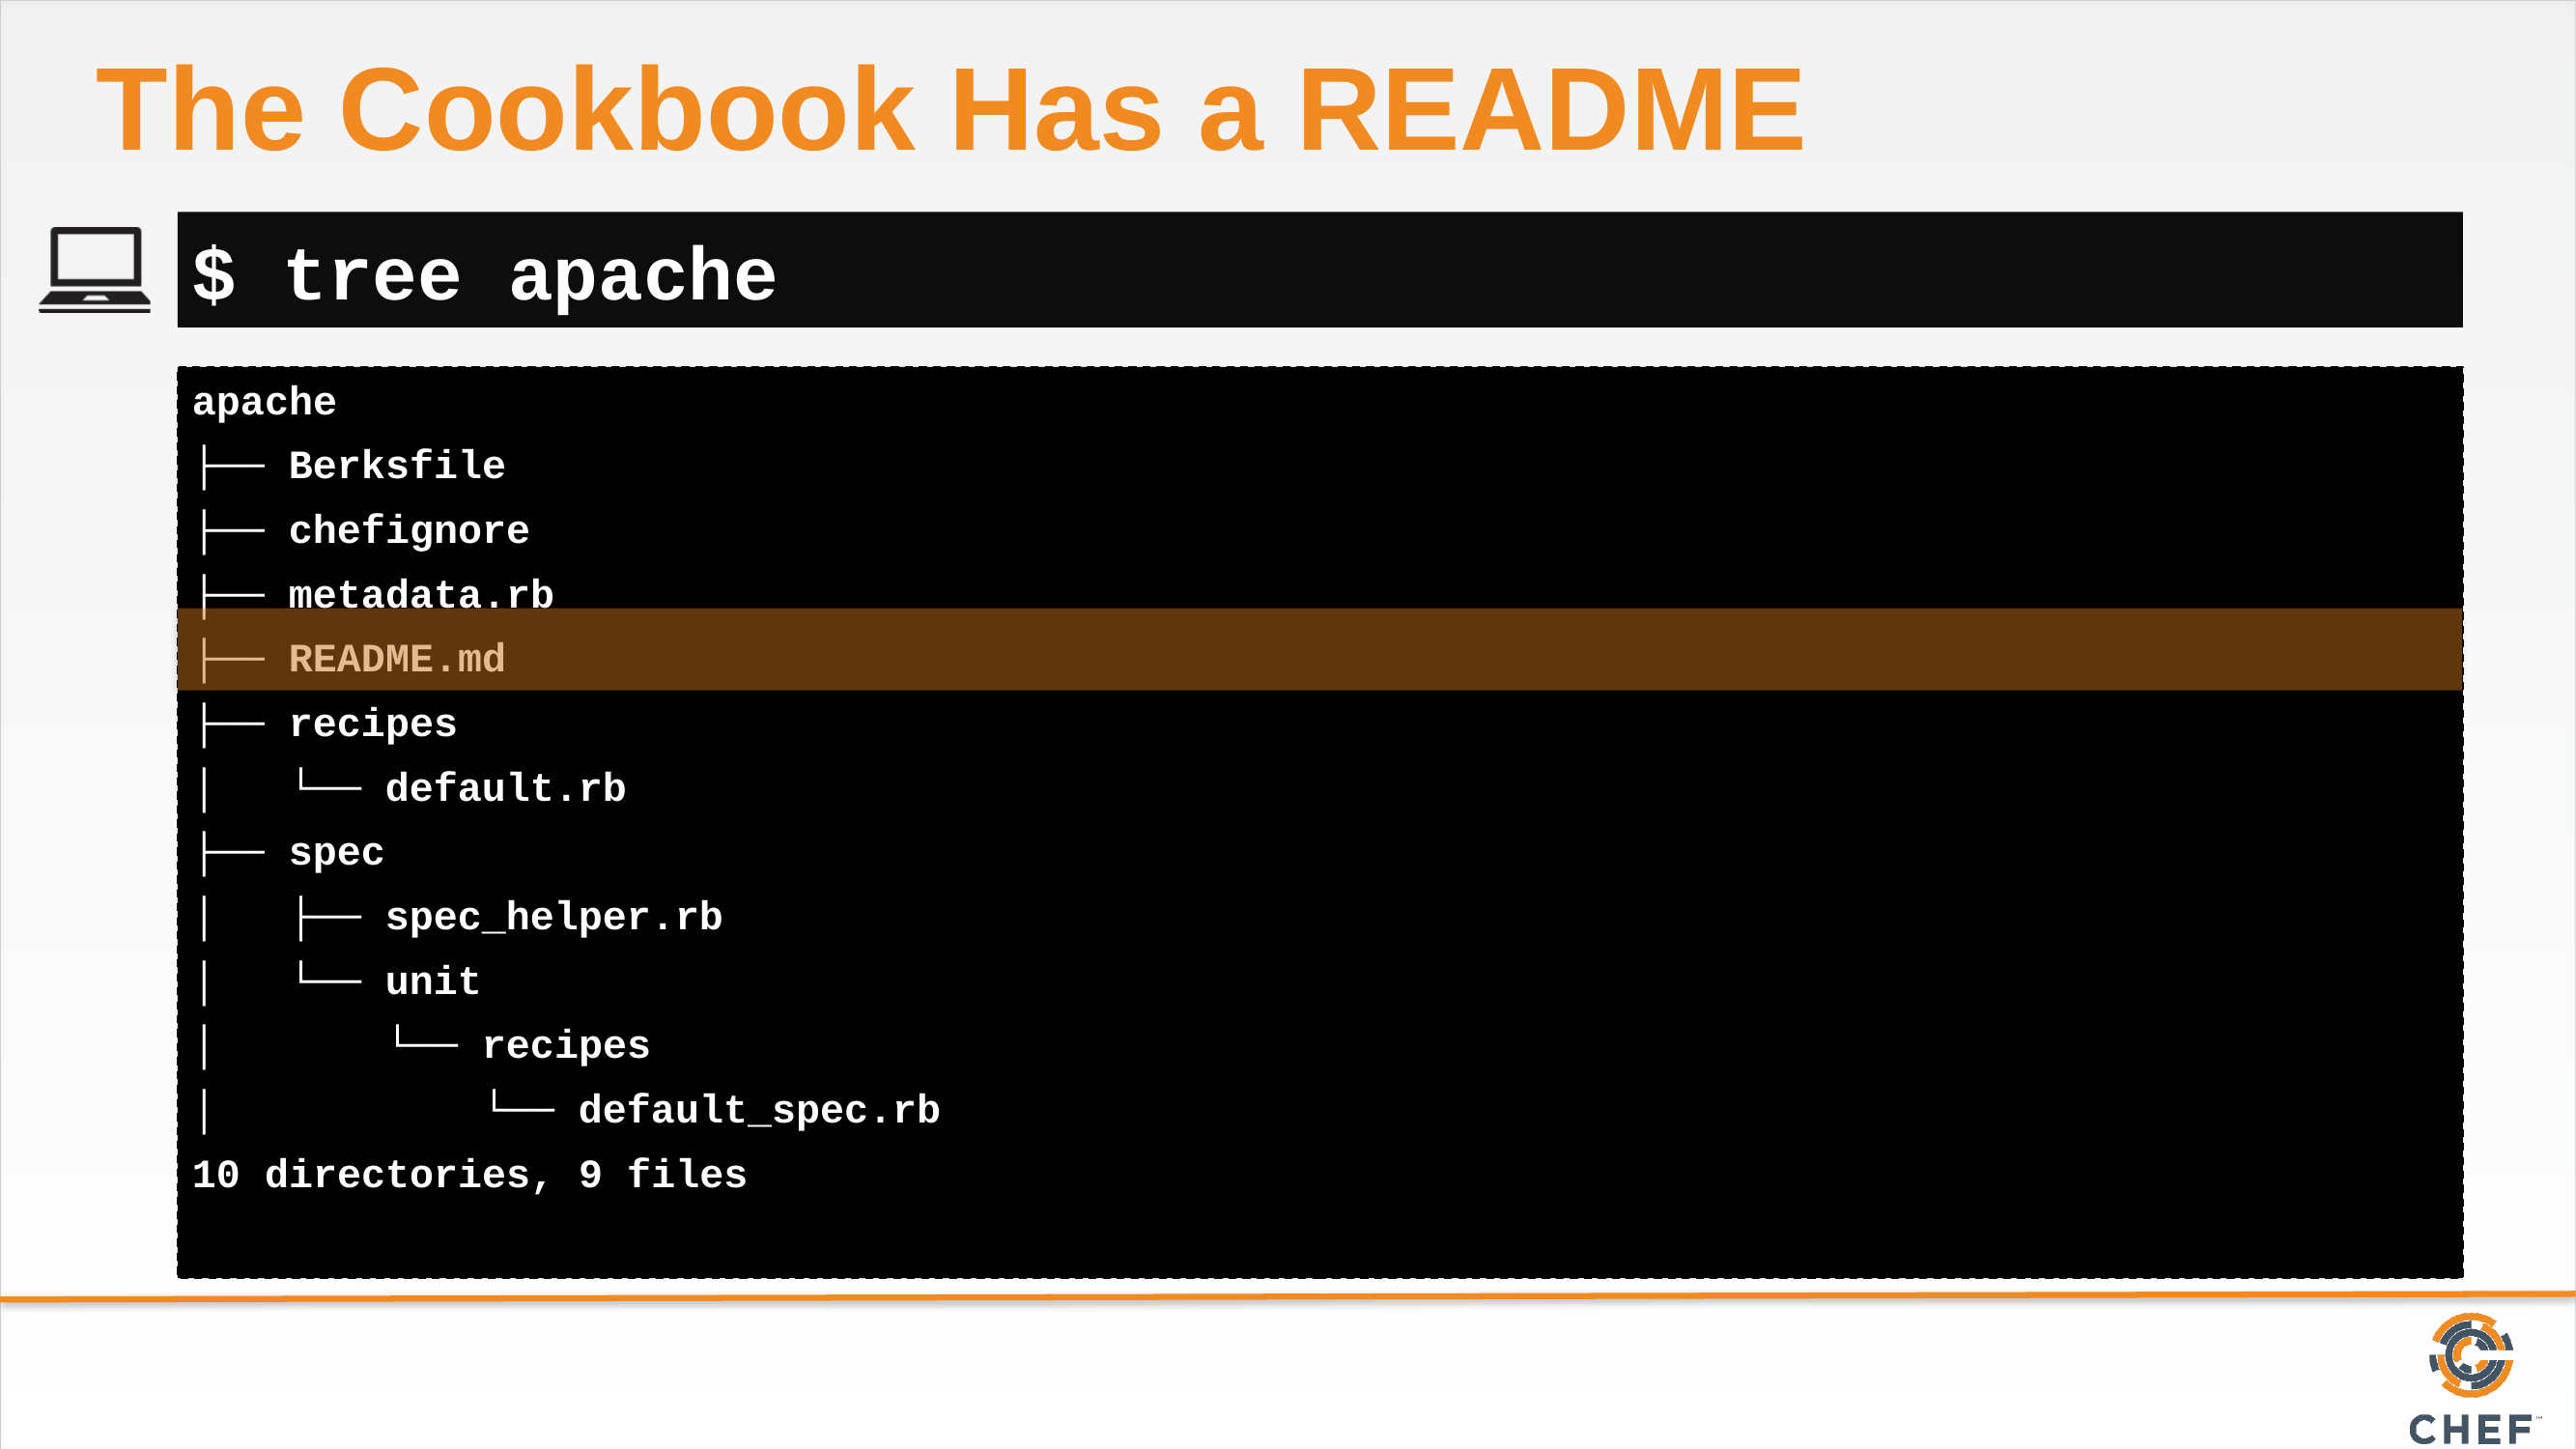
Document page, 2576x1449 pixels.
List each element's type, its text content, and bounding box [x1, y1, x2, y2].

list $ tree apache [177, 212, 2463, 327]
title The Cookbook Has a README [96, 48, 2463, 180]
list apache ├── Berksfile ├── chefignore ├── metadata.rb ├── README.md ├── recipes │ └── default.rb ├── spec │ ├── spec_helper.rb │ └── unit │ └── recipes │ └── default_spec.rb 10 directories, 9 files [177, 366, 2464, 608]
picture [2399, 1297, 2550, 1449]
list apache ├── Berksfile ├── chefignore ├── metadata.rb ├── README.md ├── recipes │ └── default.rb ├── spec │ ├── spec_helper.rb │ └── unit │ └── recipes │ └── default_spec.rb 10 directories, 9 files [177, 701, 2464, 1279]
text_box [177, 608, 2463, 691]
